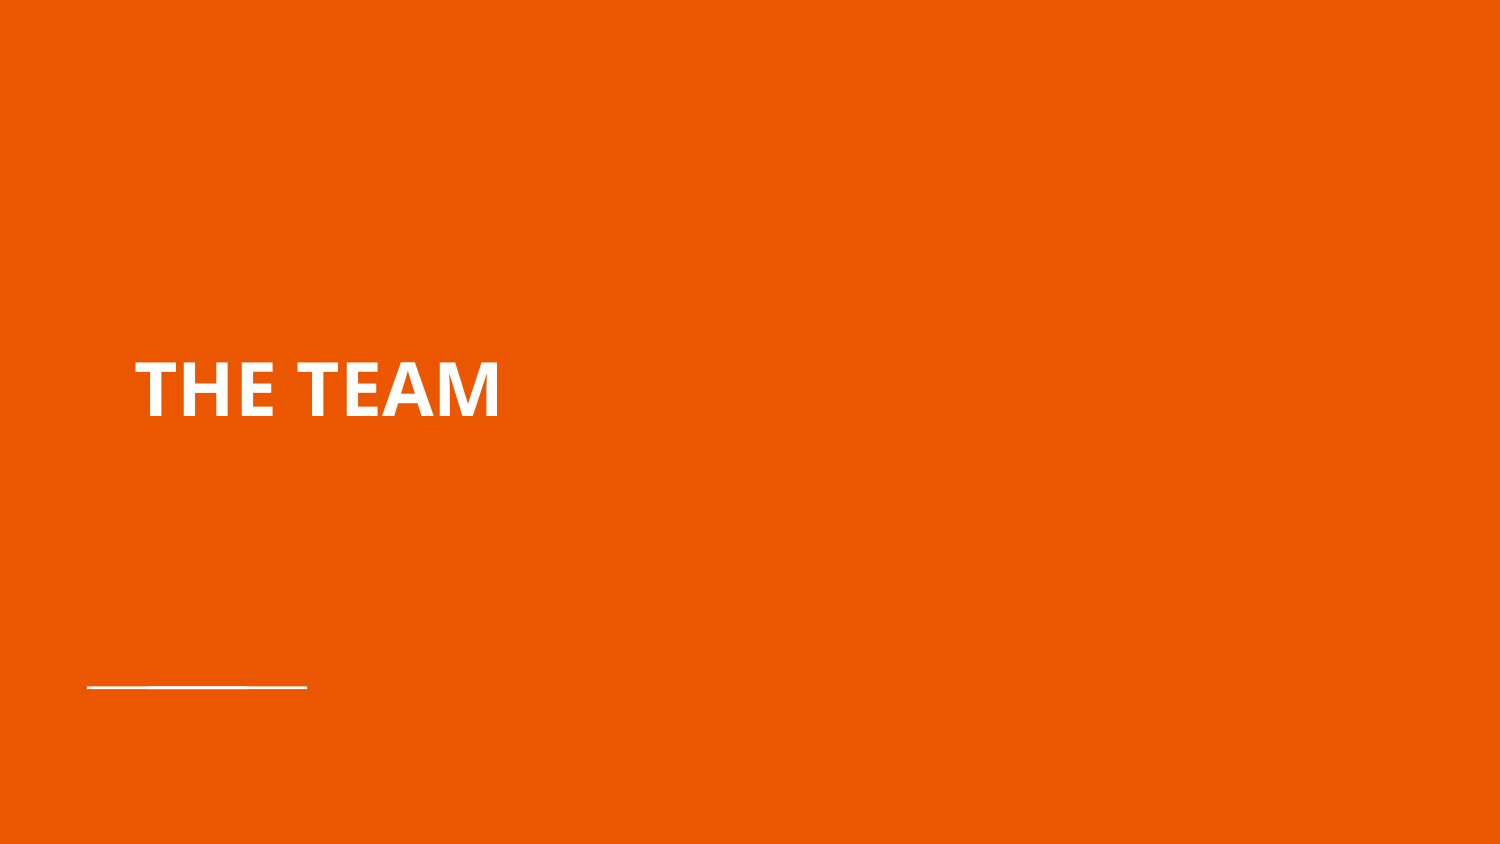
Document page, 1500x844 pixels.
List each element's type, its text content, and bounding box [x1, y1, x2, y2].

title THE TEAM [119, 141, 1272, 632]
